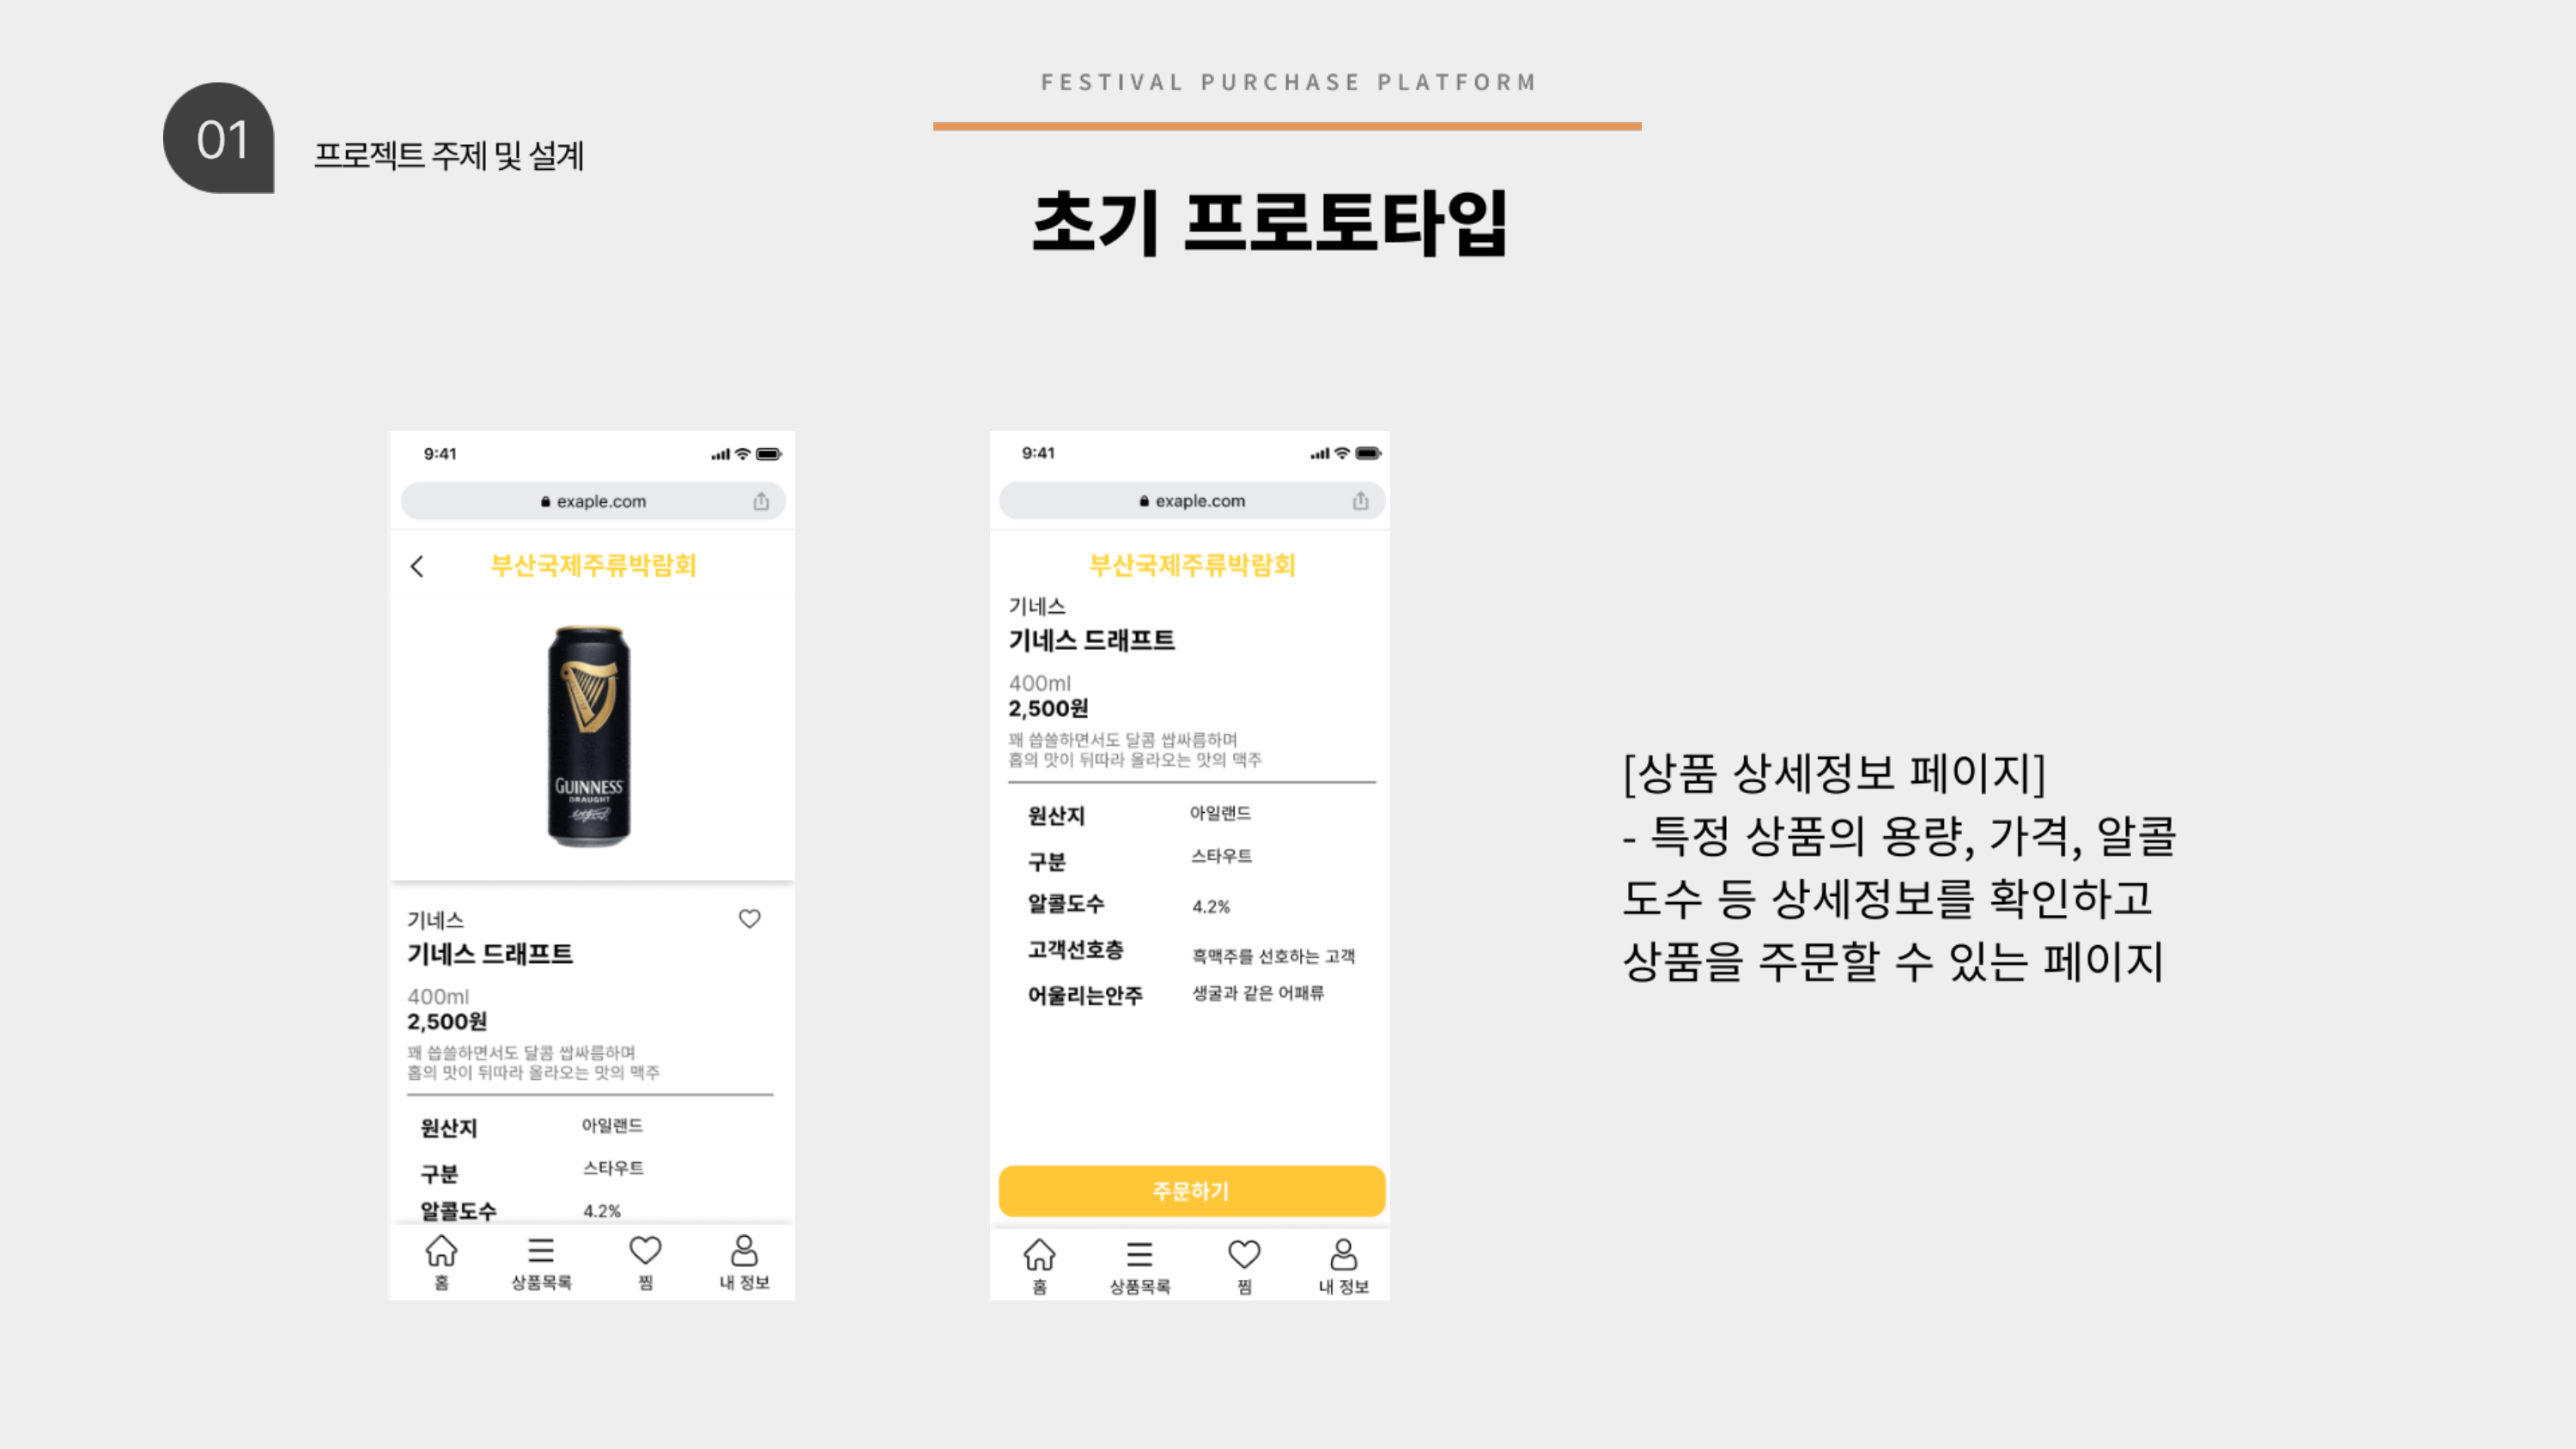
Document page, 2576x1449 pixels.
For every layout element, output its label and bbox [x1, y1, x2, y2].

picture [64, 71, 2021, 343]
text_box [933, 111, 1643, 142]
picture [833, 59, 1656, 118]
text_box [989, 430, 1391, 1300]
text_box [386, 430, 795, 1300]
picture [1606, 724, 2224, 1035]
